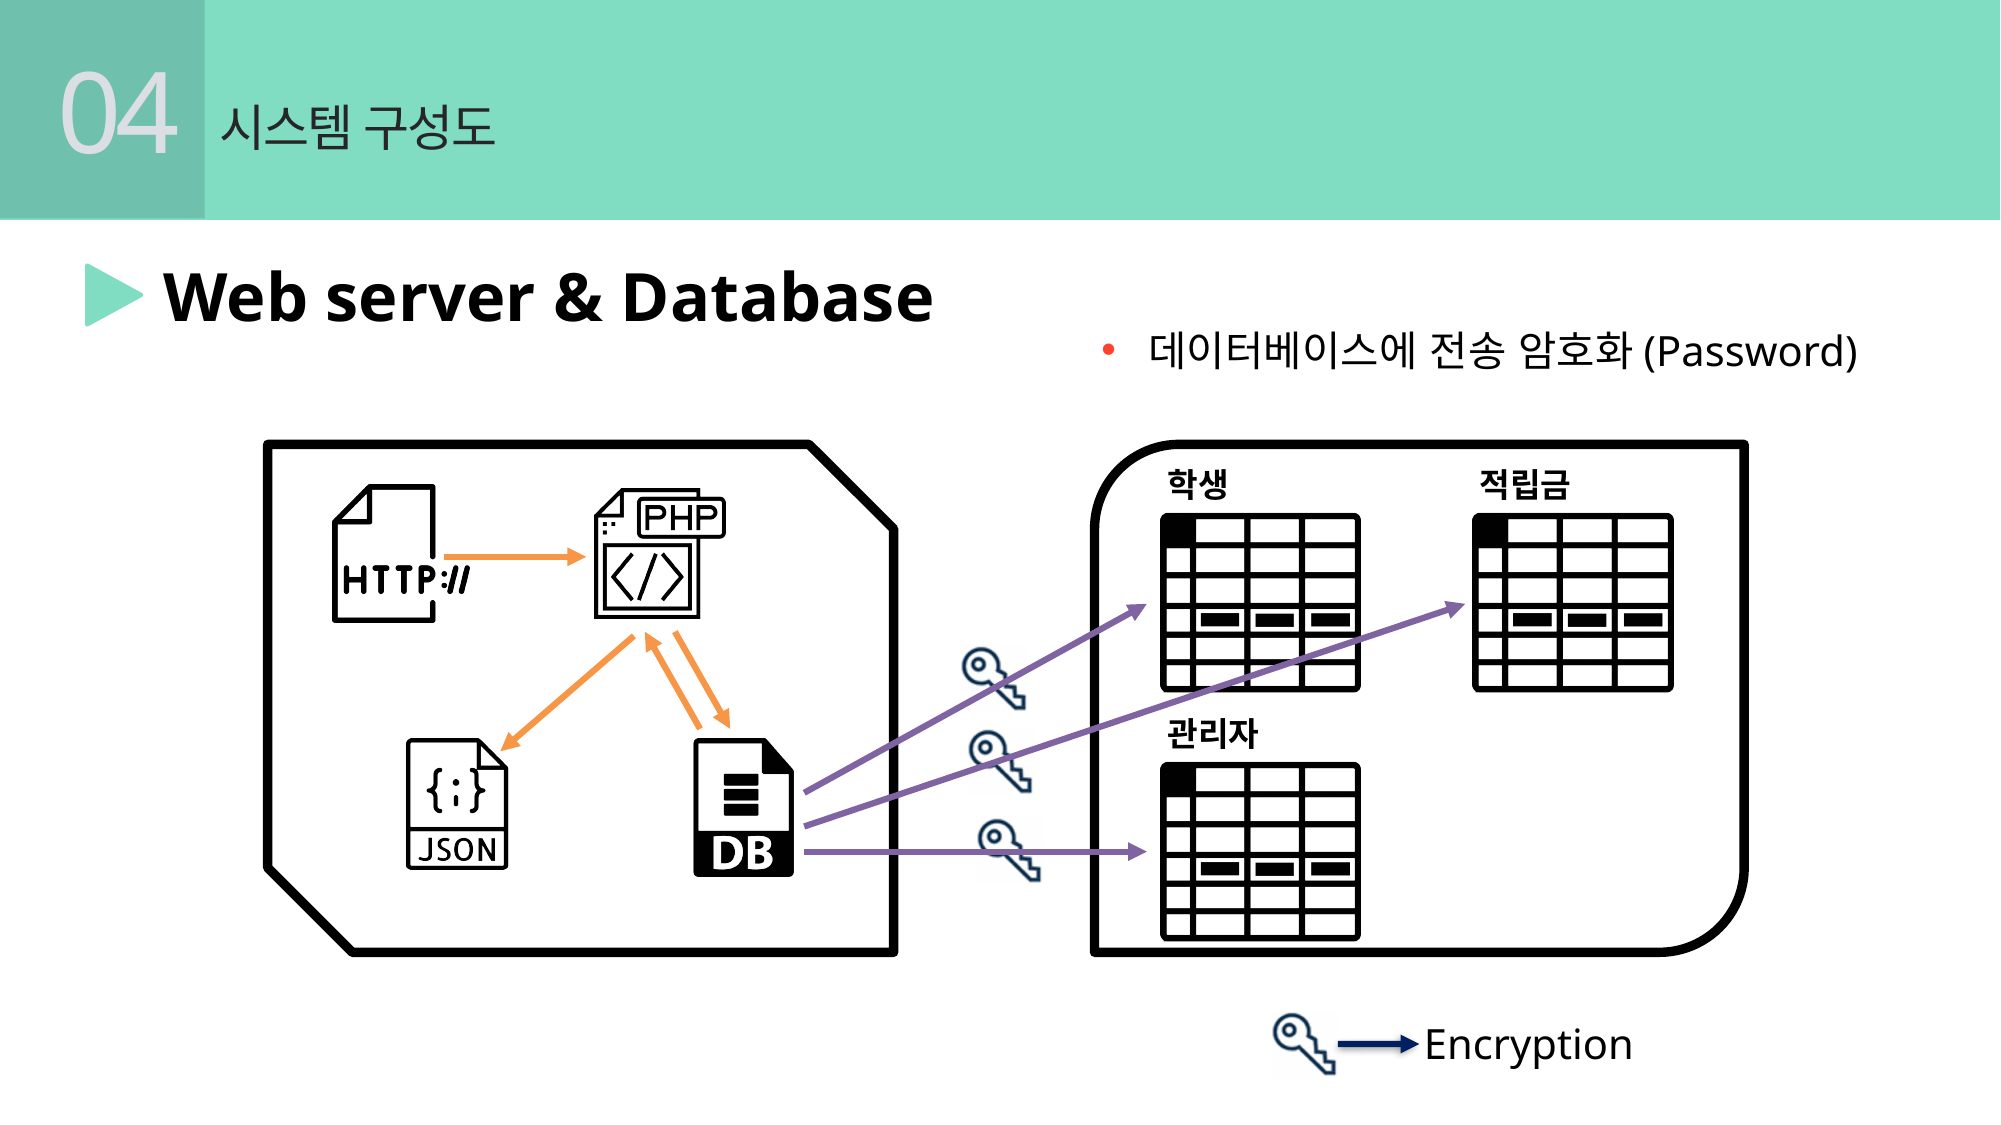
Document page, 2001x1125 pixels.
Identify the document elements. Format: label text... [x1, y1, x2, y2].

text_box [1092, 442, 1747, 955]
text_box [265, 442, 896, 955]
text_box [701, 631, 731, 730]
text_box 시스템 구성도 [207, 89, 1481, 164]
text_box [500, 635, 635, 752]
text_box Encryption [1409, 1010, 1947, 1075]
picture [391, 738, 523, 870]
text_box 학생 [1152, 456, 1364, 512]
text_box Web server & Database [148, 247, 1319, 342]
picture [1472, 501, 1674, 704]
text_box [0, 0, 2000, 222]
picture [594, 487, 726, 619]
picture [975, 852, 1044, 885]
picture [1159, 852, 1362, 953]
picture [1159, 501, 1362, 603]
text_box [803, 603, 1466, 852]
text_box 데이터베이스에 전송 암호화(Password) [1086, 317, 1953, 383]
picture [1270, 1010, 1339, 1078]
text_box 적립금 [1465, 456, 1677, 512]
picture [674, 738, 813, 877]
text_box [0, 0, 207, 220]
text_box [85, 263, 144, 327]
picture [332, 484, 471, 623]
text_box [644, 631, 701, 730]
